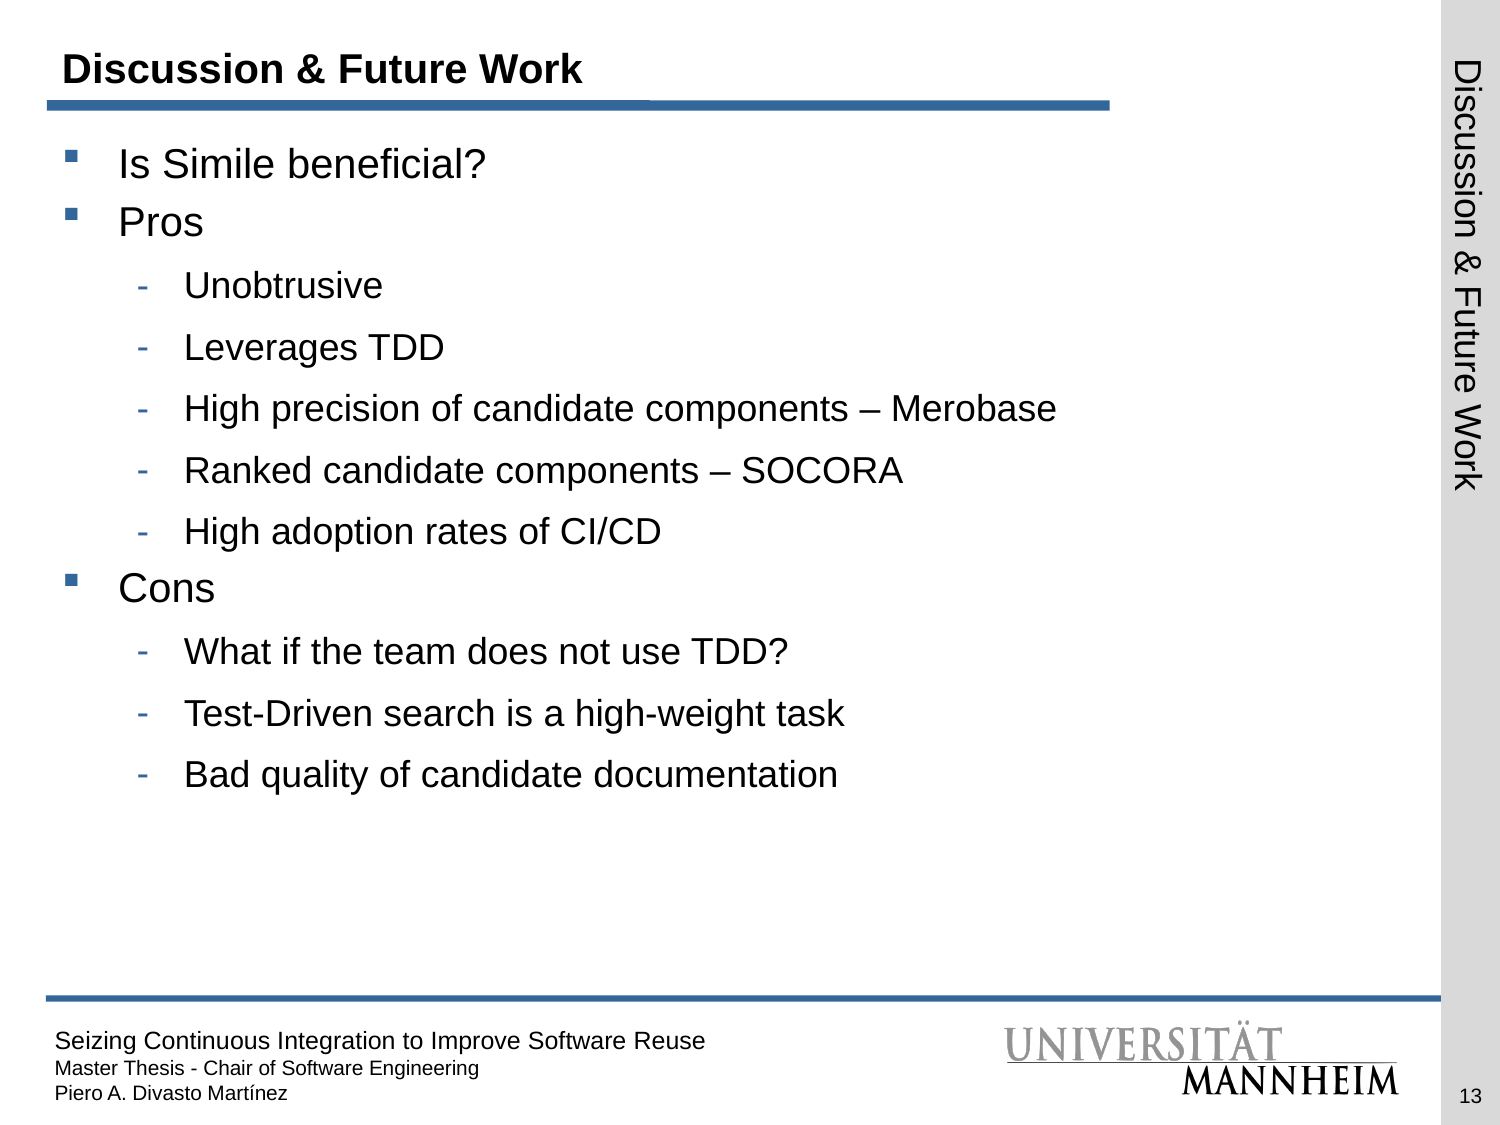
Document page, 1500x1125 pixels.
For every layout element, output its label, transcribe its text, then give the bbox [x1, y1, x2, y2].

list Discussion & Future Work [1440, 0, 1500, 985]
picture [996, 1017, 1407, 1098]
list Is Simile beneficial? Pros Unobtrusive Leverages TDD High precision of candidate components – Merobase Ranked candidate components – SOCORA High adoption rates of CI/CD Cons What if the team does not use TDD? Test-Driven search is a high-weight task Bad quality of candidate documentation [46, 128, 1384, 985]
slide_number 13 [1441, 1065, 1500, 1125]
title Discussion & Future Work [46, 23, 1407, 112]
